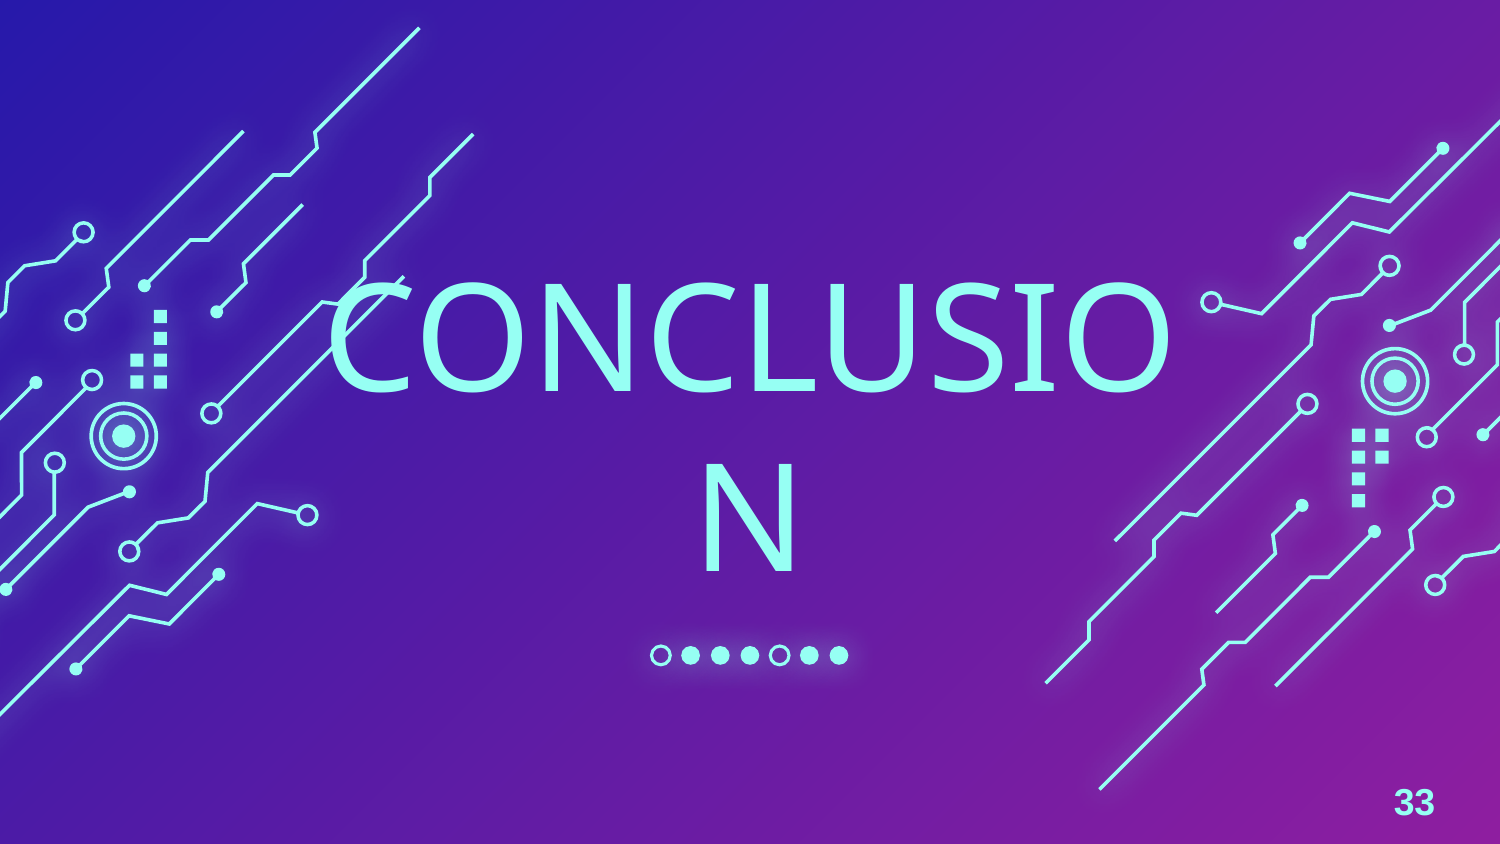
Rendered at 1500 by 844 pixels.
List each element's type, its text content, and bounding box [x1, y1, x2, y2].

text_box [153, 331, 167, 345]
text_box [200, 340, 281, 425]
text_box [1044, 605, 1109, 685]
text_box [1415, 316, 1500, 449]
text_box [0, 451, 67, 572]
text_box [117, 396, 281, 563]
text_box [1219, 254, 1401, 440]
text_box [1274, 485, 1455, 688]
text_box [1452, 264, 1500, 366]
text_box [1360, 346, 1430, 416]
text_box [64, 129, 245, 332]
text_box [130, 353, 144, 367]
text_box [1219, 119, 1500, 316]
text_box 33 [1378, 770, 1463, 830]
text_box [1375, 450, 1389, 464]
text_box [1423, 543, 1500, 597]
text_box [383, 132, 475, 239]
text_box [1351, 428, 1366, 442]
text_box [0, 221, 95, 319]
text_box [130, 375, 144, 389]
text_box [651, 645, 849, 665]
text_box [1351, 450, 1366, 464]
text_box [1219, 392, 1319, 496]
title CONCLUSION [281, 239, 1219, 605]
text_box [210, 203, 305, 319]
text_box [153, 375, 167, 389]
text_box [153, 353, 167, 367]
text_box [1214, 498, 1309, 615]
text_box [89, 401, 159, 471]
text_box [1375, 428, 1389, 442]
text_box [137, 26, 421, 293]
text_box [1382, 238, 1500, 333]
text_box [1098, 525, 1381, 791]
text_box [1351, 472, 1366, 486]
text_box [0, 485, 136, 596]
text_box [0, 368, 104, 520]
text_box [0, 501, 281, 717]
